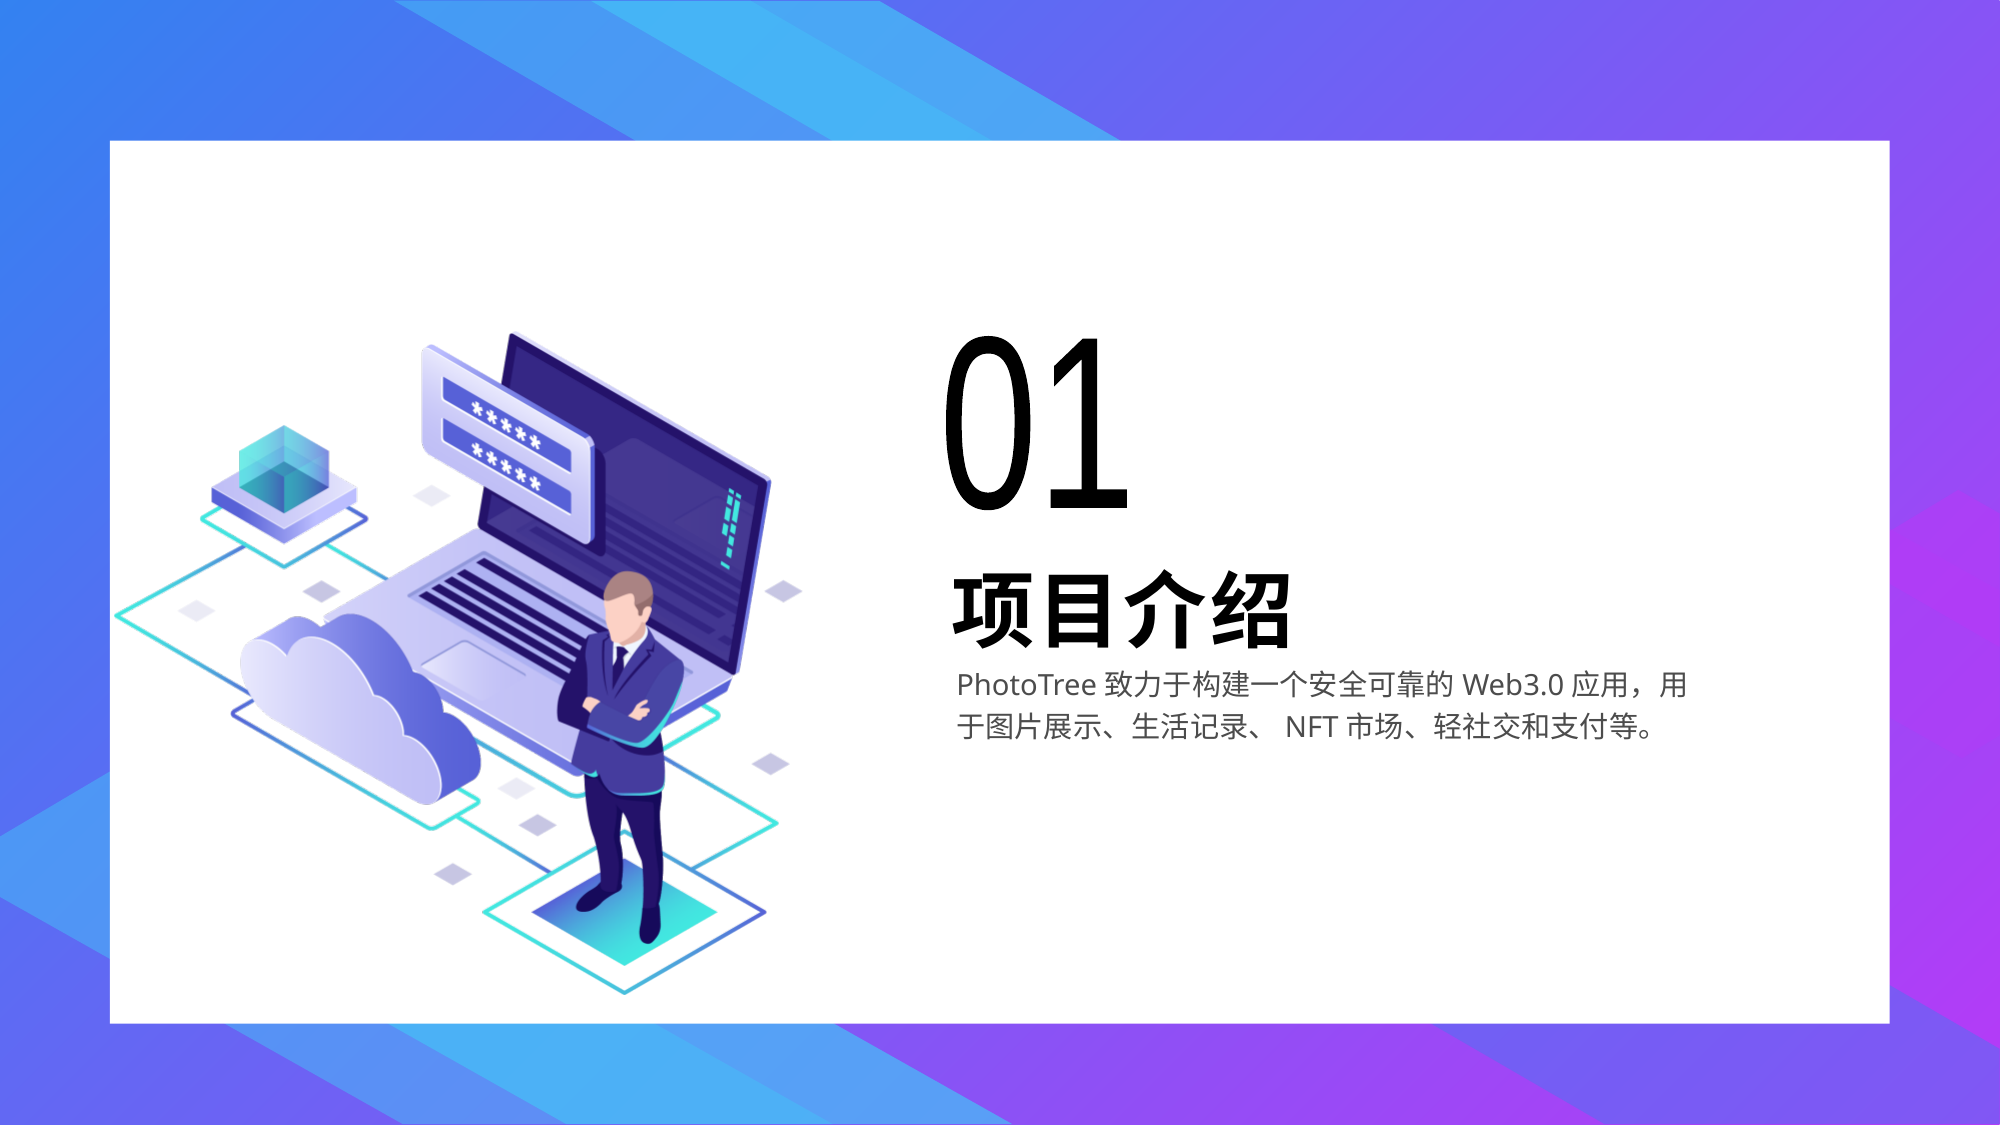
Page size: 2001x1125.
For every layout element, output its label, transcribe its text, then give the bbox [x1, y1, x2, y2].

text_box PhotoTree致力于构建一个安全可靠的Web3.0应用，用于图片展示、生活记录、NFT市场、轻社交和支付等。 [941, 651, 1705, 751]
title 项目介绍 [950, 517, 1840, 665]
picture [114, 331, 889, 995]
